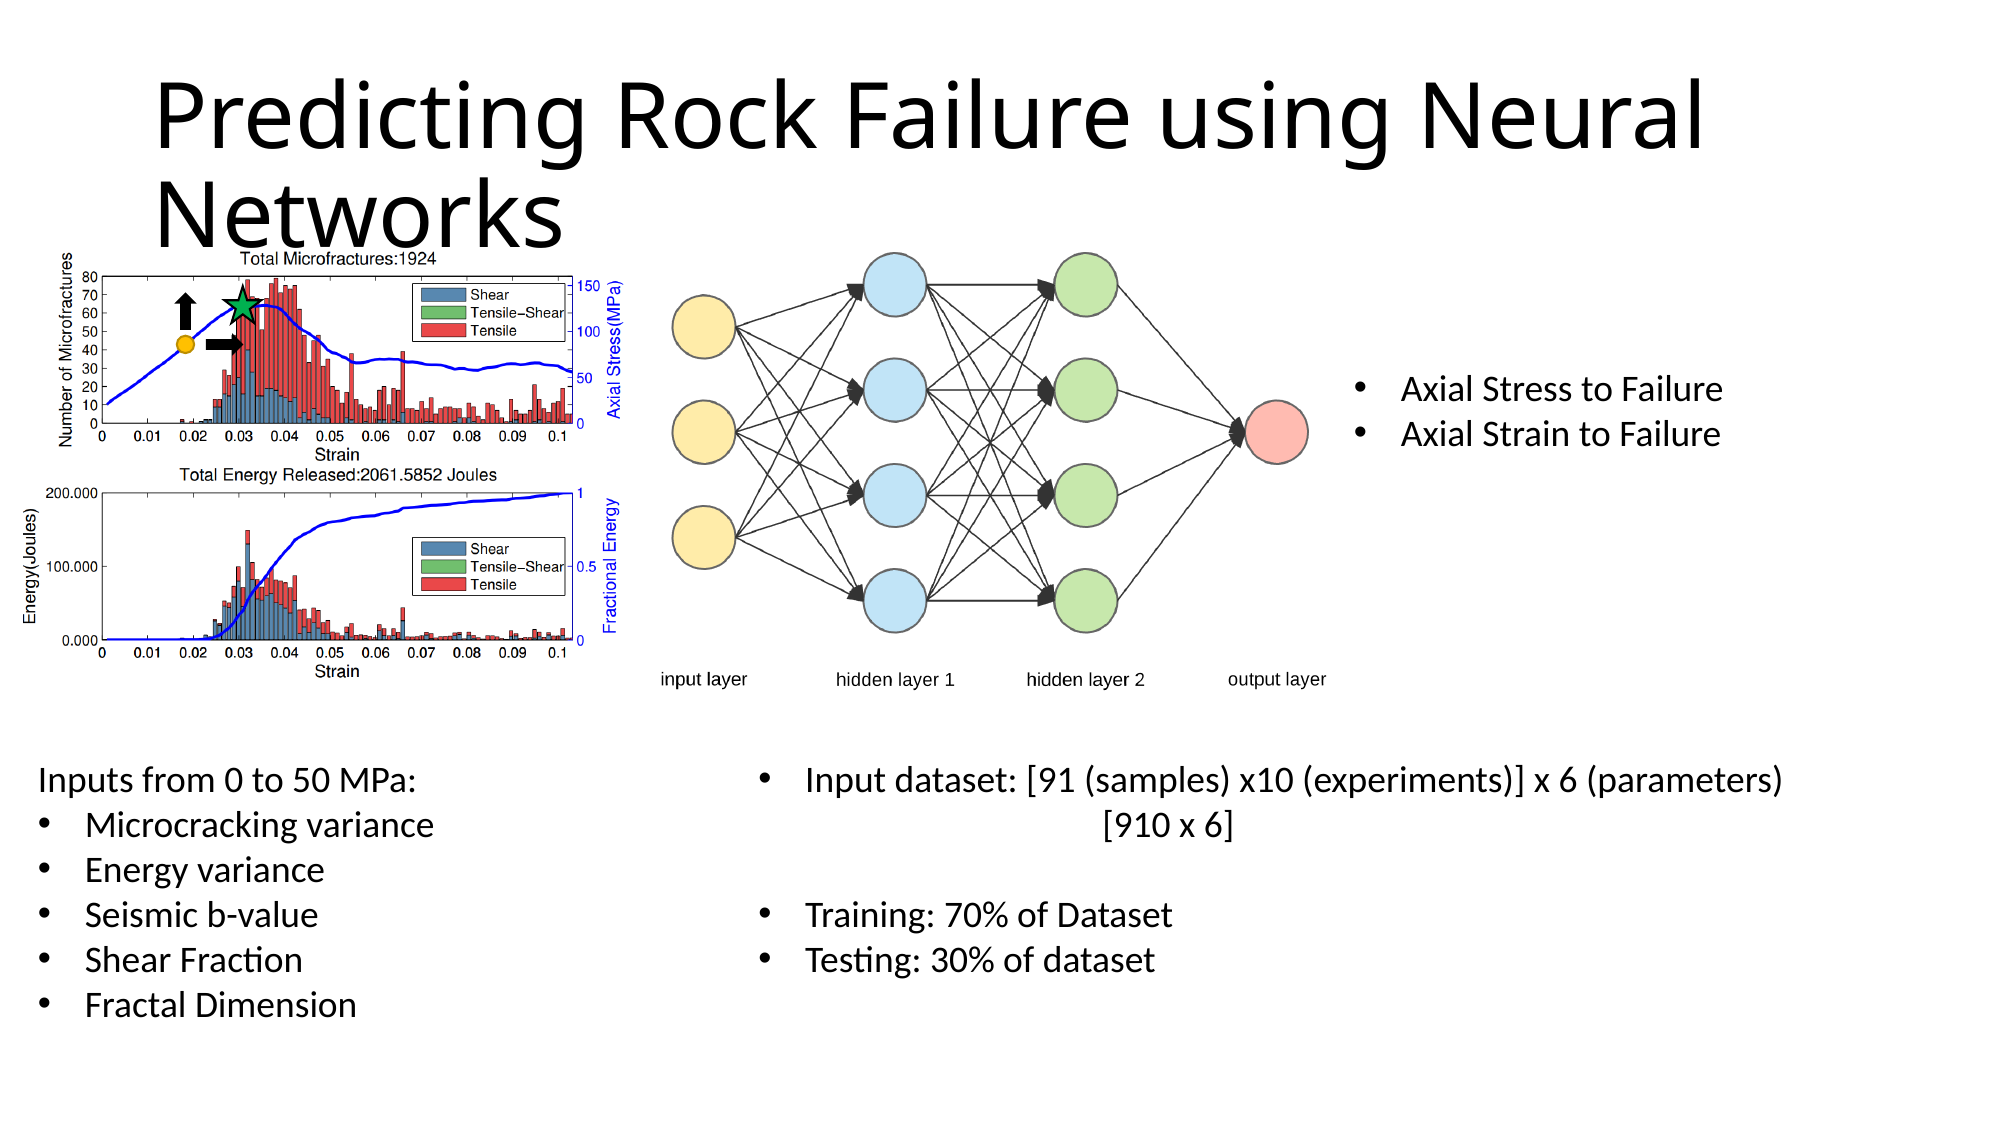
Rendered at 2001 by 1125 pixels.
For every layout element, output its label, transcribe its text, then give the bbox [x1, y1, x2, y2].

picture [23, 238, 678, 692]
text_box Inputs from 0 to 50 MPa: Microcracking variance Energy variance Seismic b-value Shear Fraction Fractal Dimension [23, 747, 580, 1033]
text_box Axial Stress to Failure Axial Strain to Failure [1340, 356, 1954, 462]
title Predicting Rock Failure using Neural Networks [137, 59, 1863, 278]
text_box Input dataset: [91 (samples) x10 (experiments)] x 6 (parameters) [910 x 6] Training: 70% of Dataset Testing: 30% of dataset [743, 747, 1936, 988]
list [647, 245, 1340, 699]
